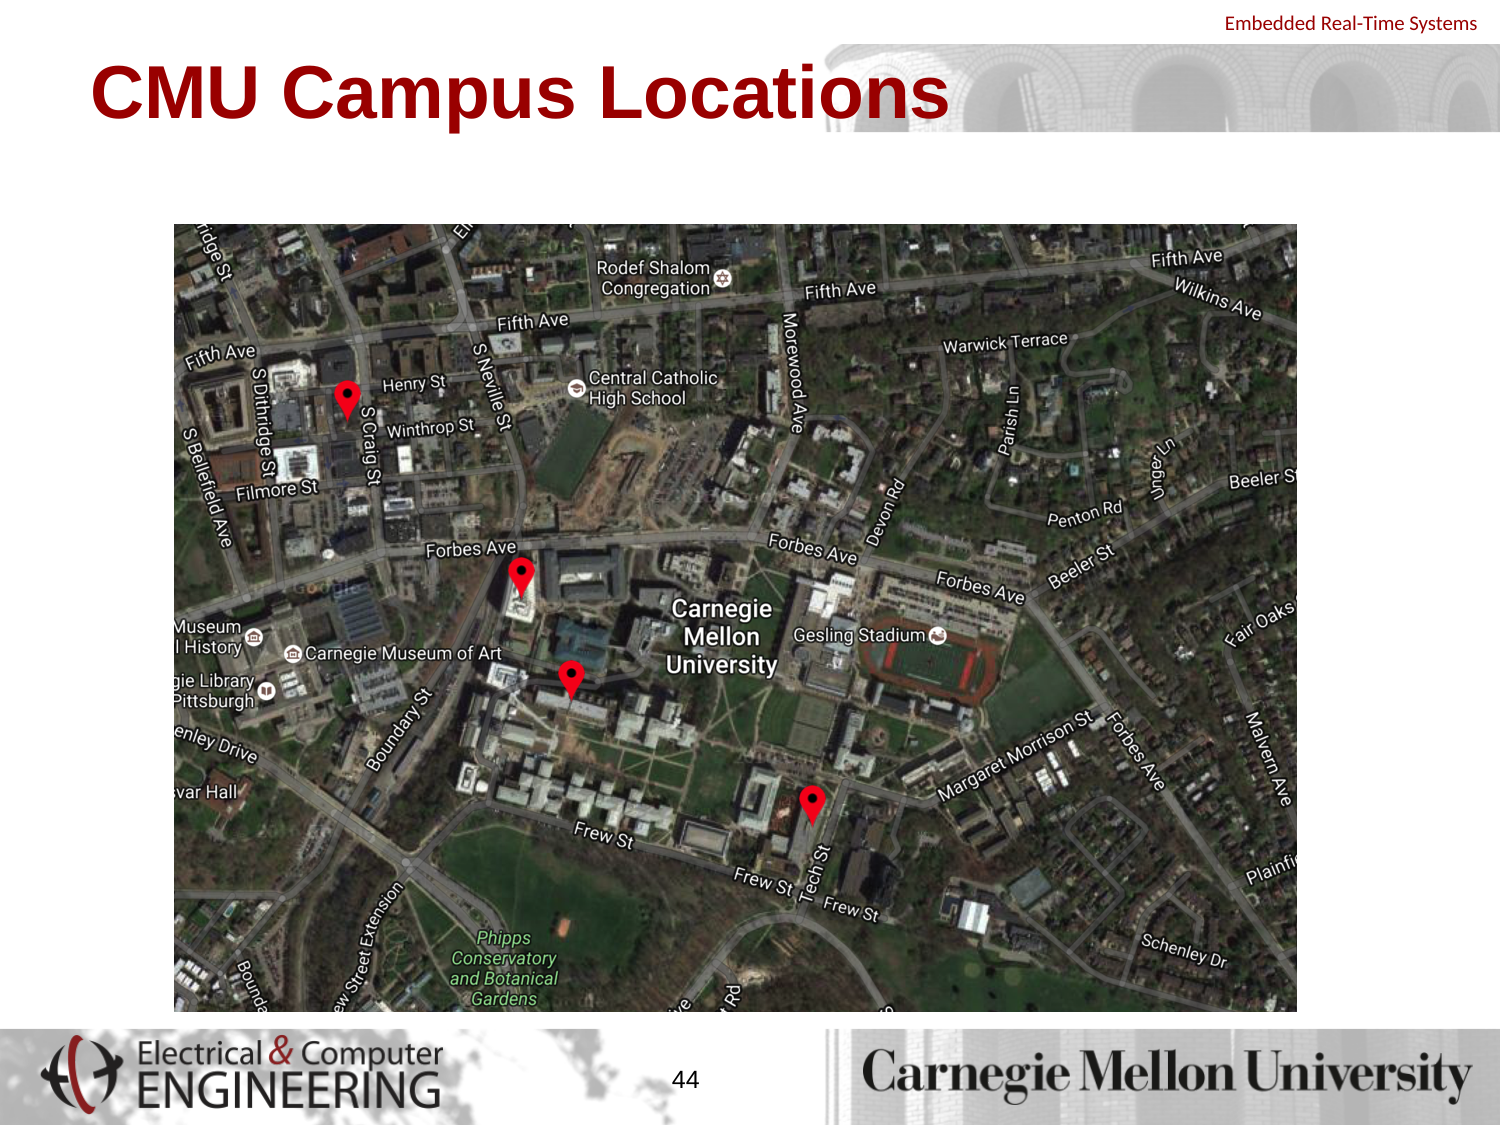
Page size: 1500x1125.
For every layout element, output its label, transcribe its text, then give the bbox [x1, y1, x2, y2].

picture [0, 1028, 1500, 1125]
slide_number 44 [364, 1048, 715, 1109]
picture [173, 224, 1297, 1012]
picture [664, 43, 1500, 133]
title CMU Campus Locations [75, 45, 1425, 133]
